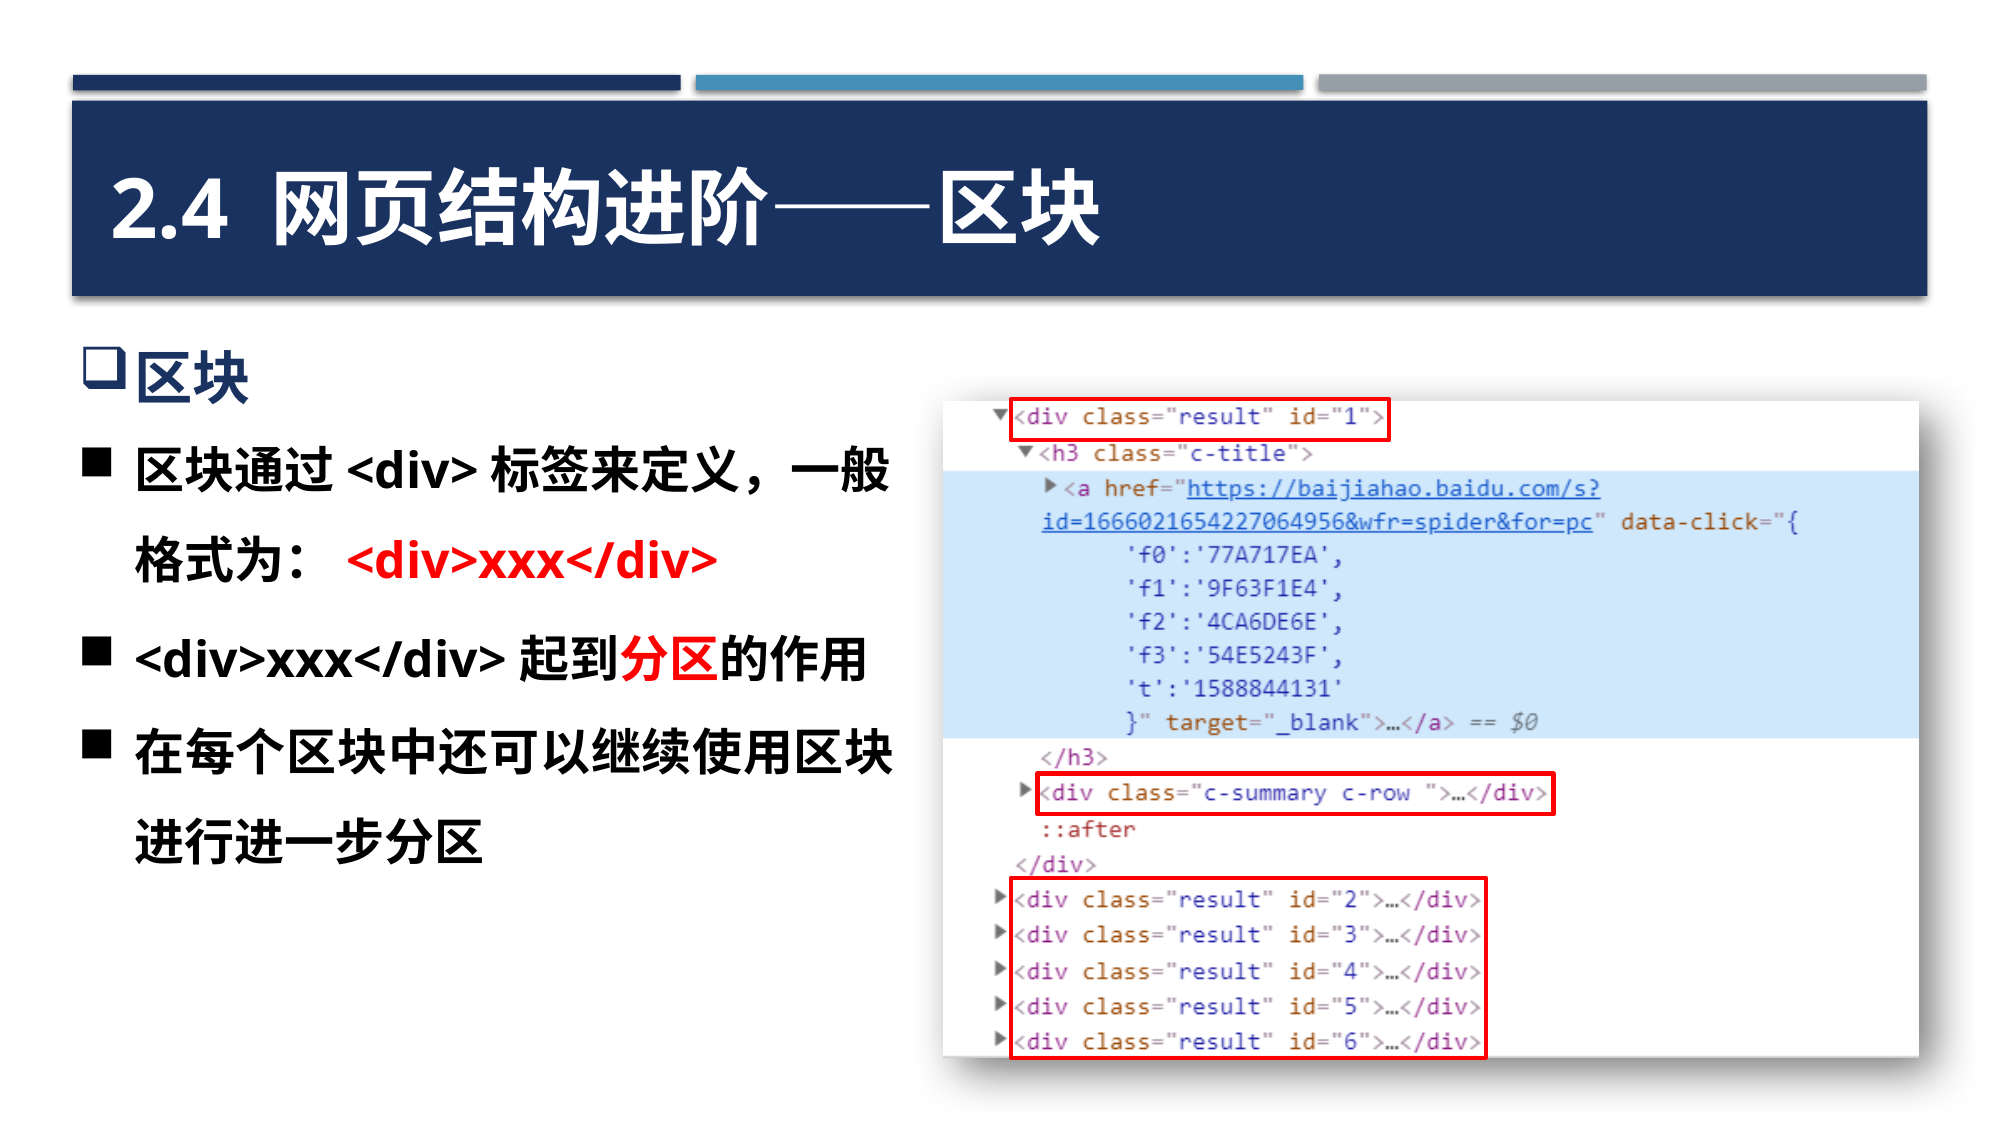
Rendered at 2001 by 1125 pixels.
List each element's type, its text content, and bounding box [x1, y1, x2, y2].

text_box 区块 [63, 298, 1925, 419]
picture [942, 400, 1920, 1059]
text_box <div>xxx</div>起到分区的作用 [63, 590, 929, 696]
text_box 在每个区块中还可以继续使用区块进行进一步分区 [63, 683, 910, 878]
text_box 区块通过<div>标签来定义，一般格式为：<div>xxx</div> [63, 401, 910, 590]
text_box 2.4 网页结构进阶——区块 [95, 147, 1689, 263]
